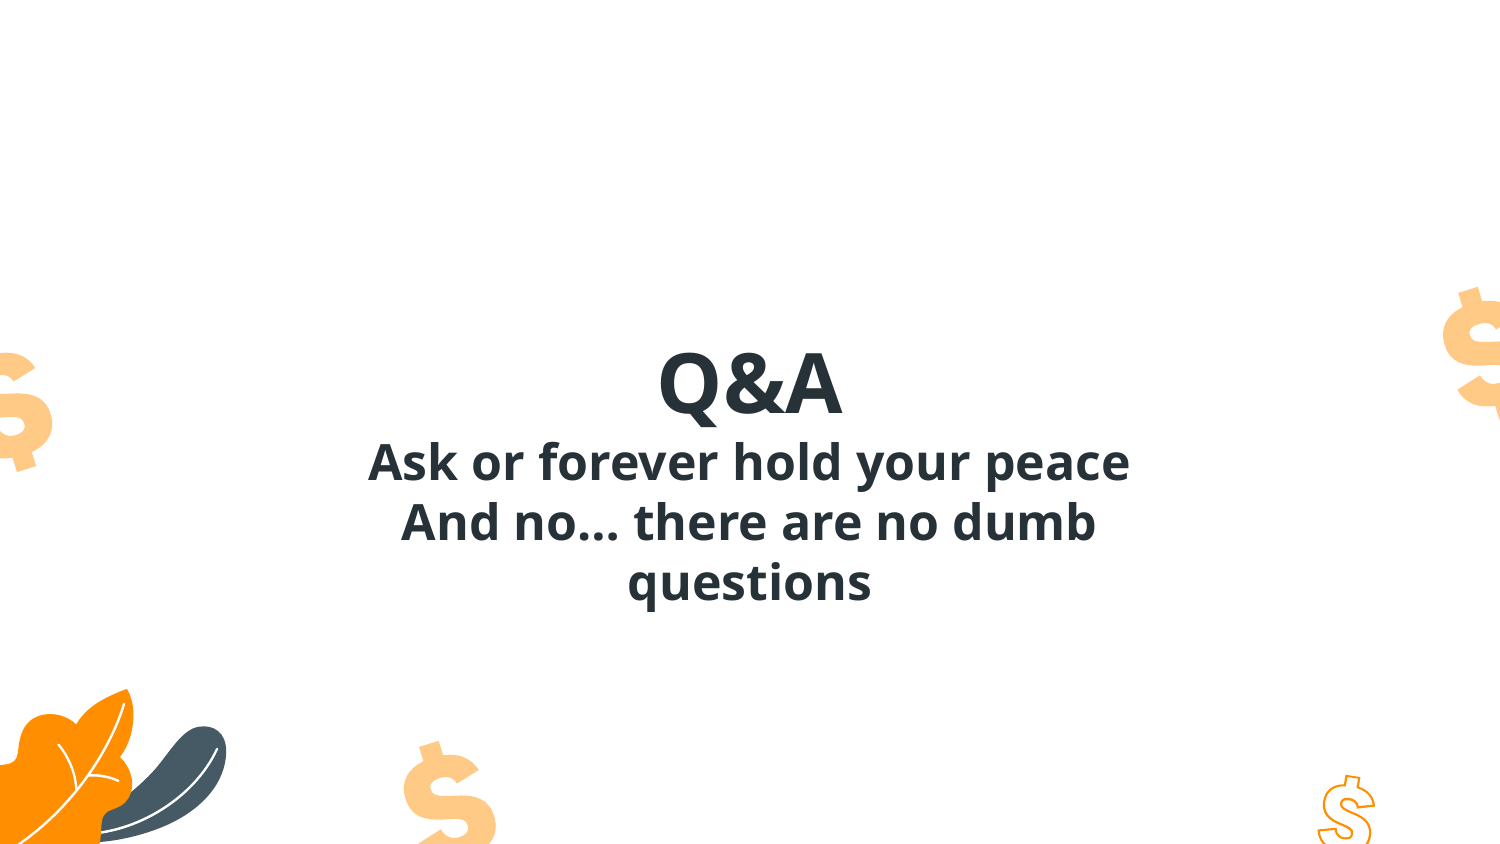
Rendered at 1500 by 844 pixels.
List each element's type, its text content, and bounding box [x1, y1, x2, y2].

title Q&A Ask or forever hold your peace And no… there are no dumb questions [299, 315, 1201, 529]
